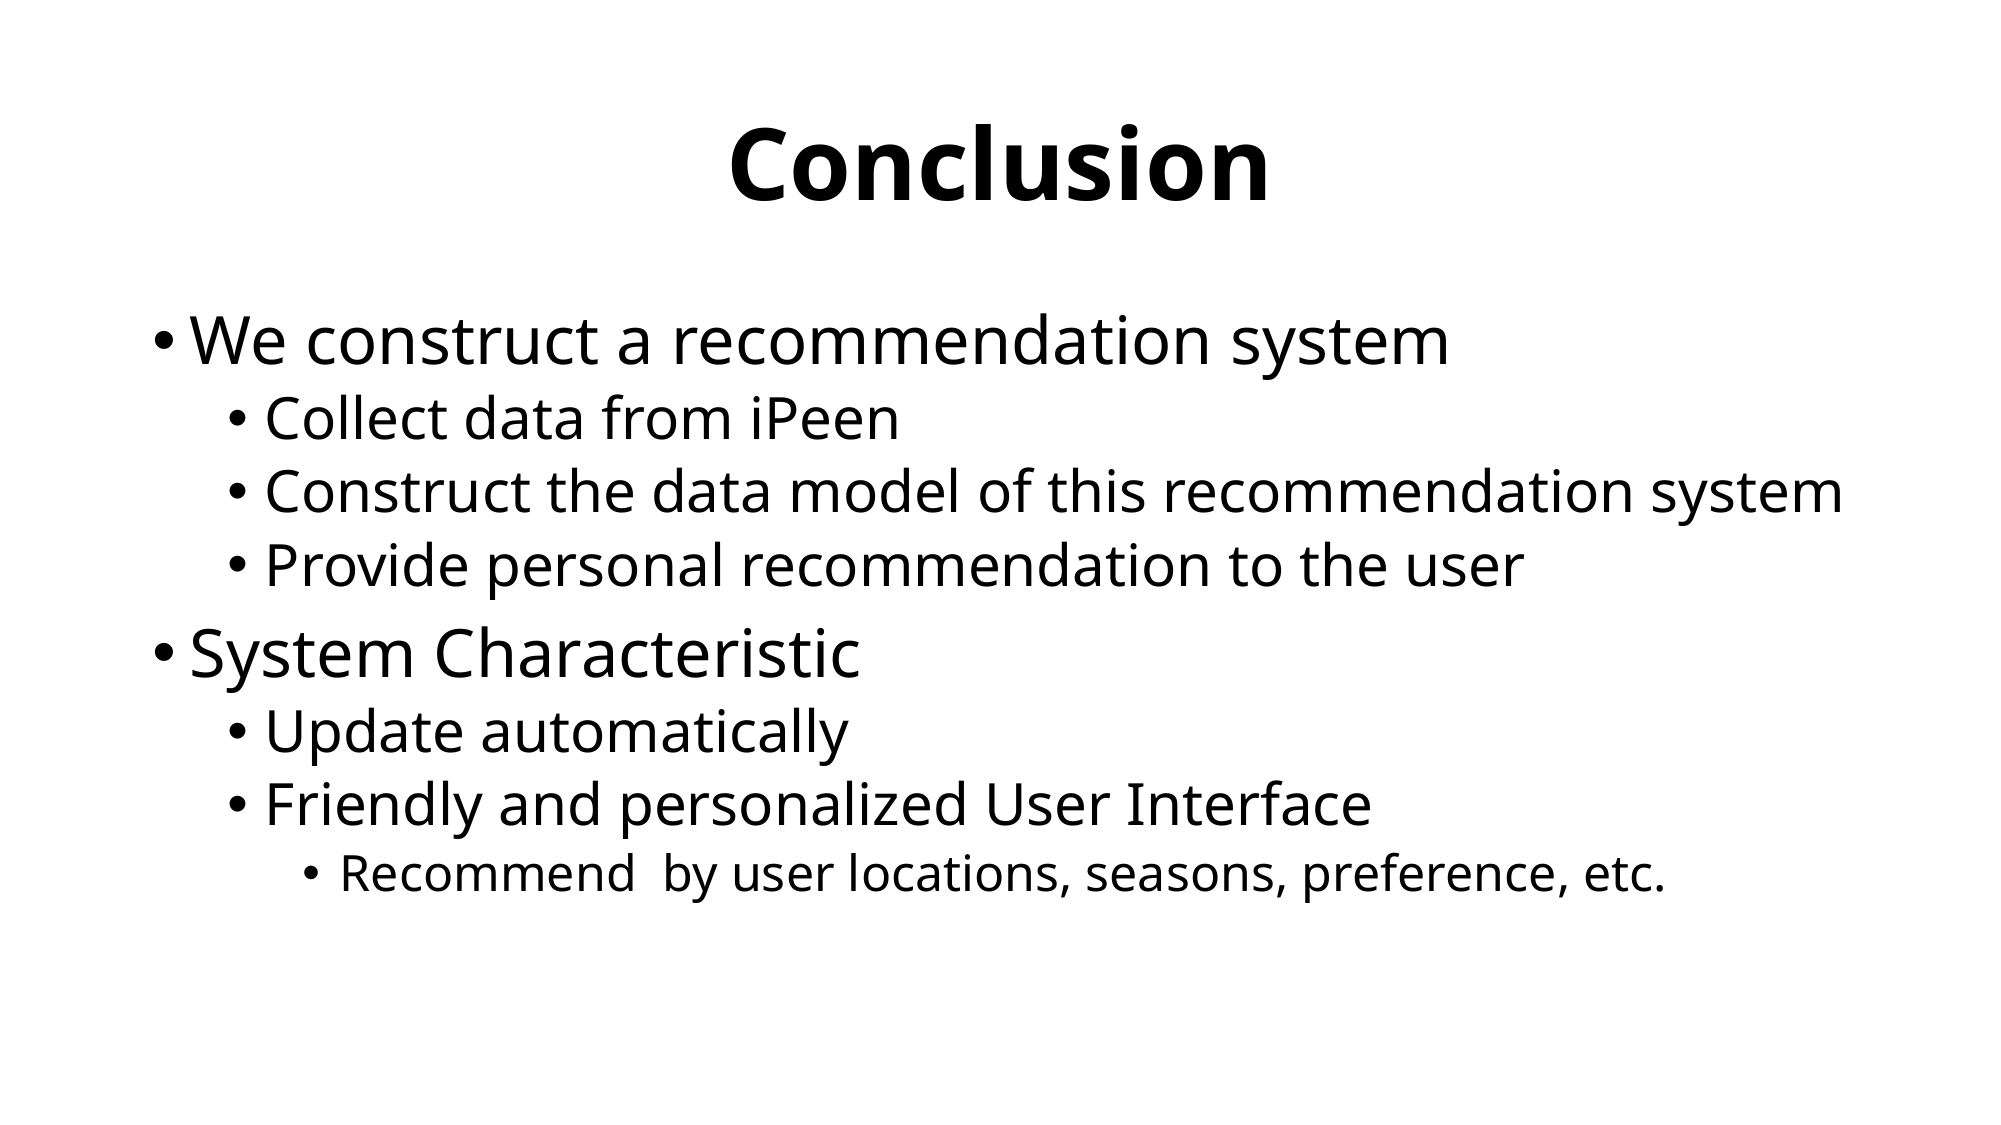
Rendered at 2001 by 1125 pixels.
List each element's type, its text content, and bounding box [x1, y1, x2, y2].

list We construct a recommendation system Collect data from iPeen Construct the data model of this recommendation system Provide personal recommendation to the user System Characteristic Update automatically Friendly and personalized User Interface Recommend by user locations, seasons, preference, etc. [137, 299, 1863, 1014]
title Conclusion [137, 59, 1863, 278]
